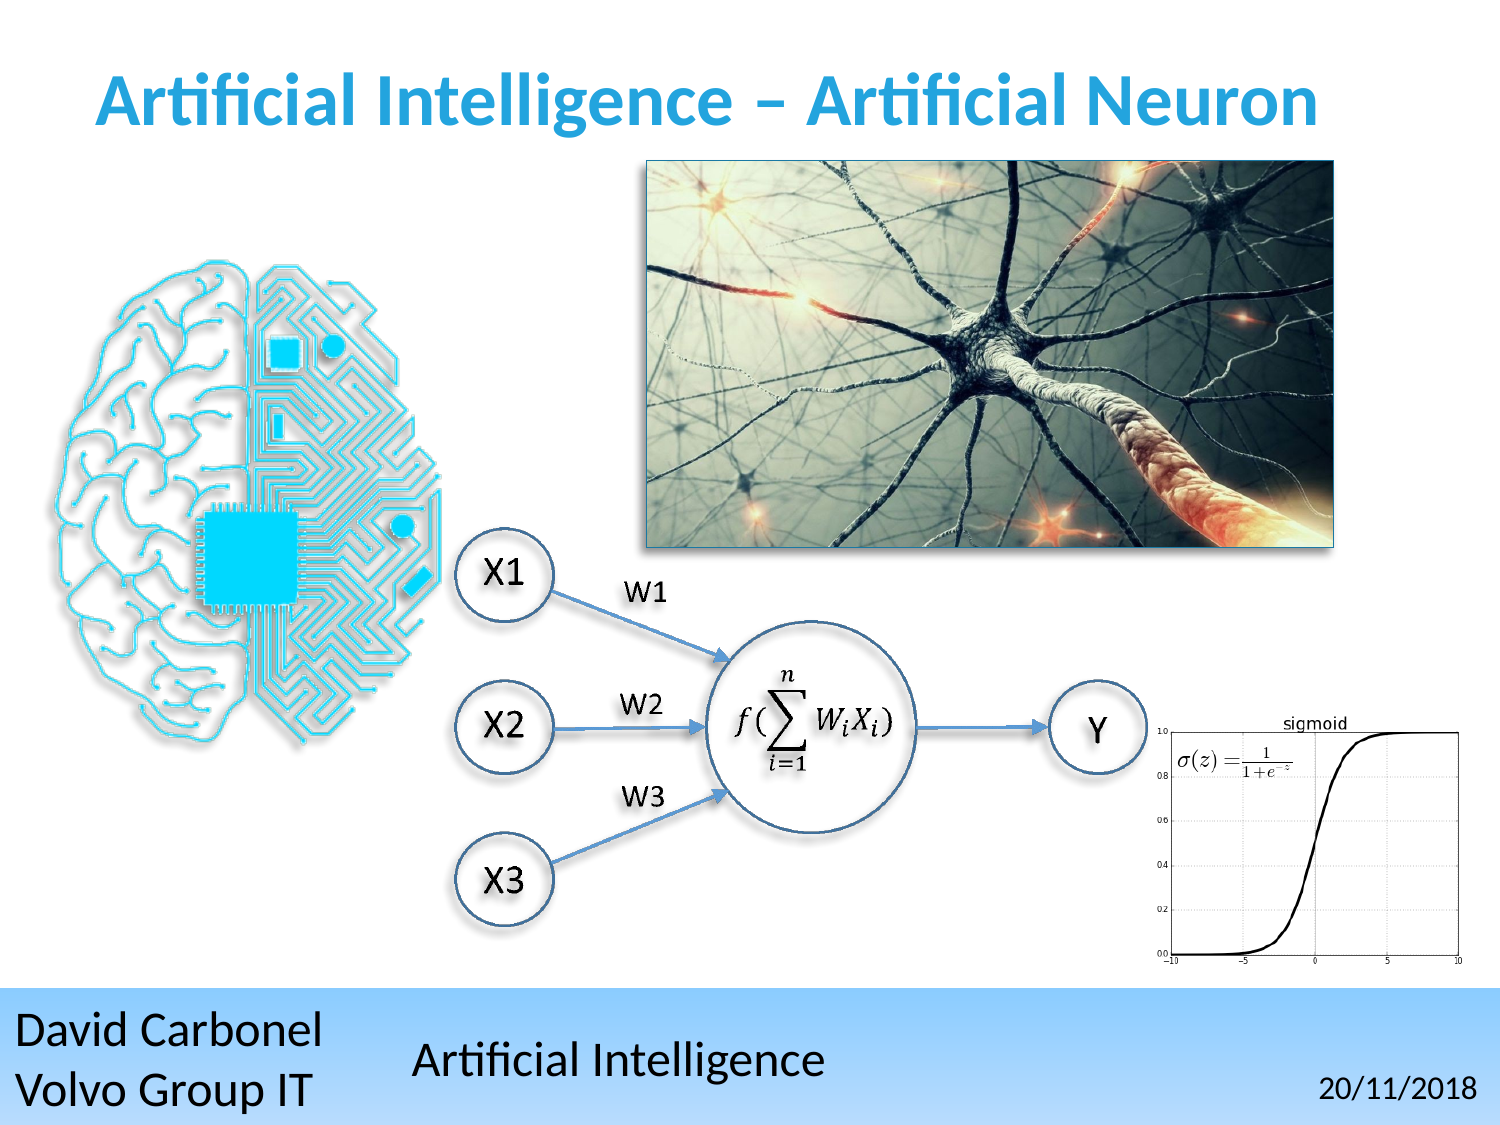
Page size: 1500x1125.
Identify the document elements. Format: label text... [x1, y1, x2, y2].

picture [17, 160, 1495, 982]
text_box 20/11/2018 [1303, 1059, 1493, 1114]
text_box David Carbonel Volvo Group IT [0, 988, 365, 1124]
text_box Artificial Intelligence [396, 1018, 842, 1094]
title Artificial Intelligence – Artificial Neuron [75, 45, 1425, 162]
text_box [0, 987, 1500, 1125]
